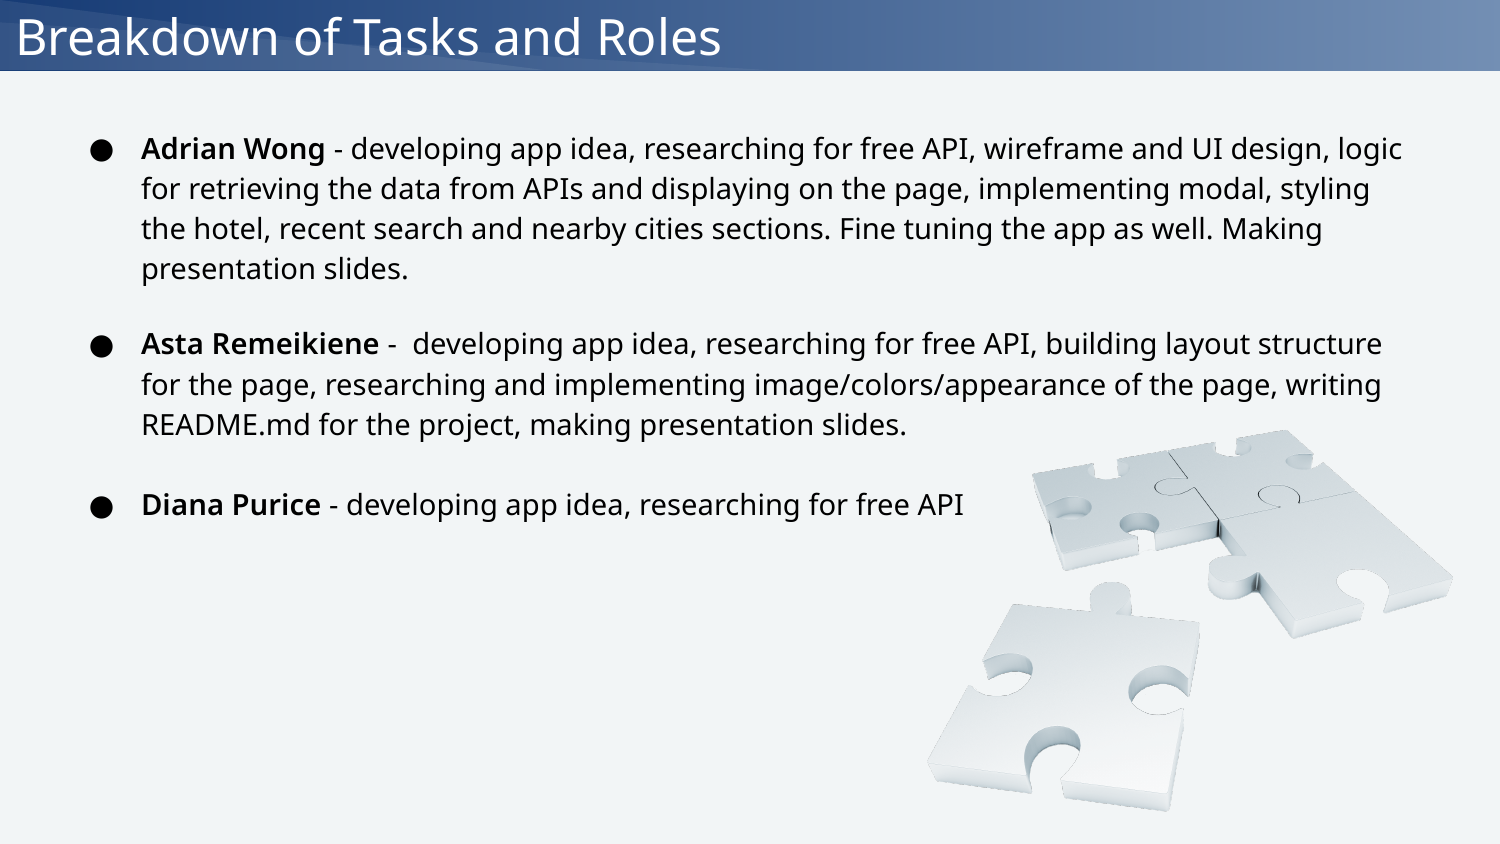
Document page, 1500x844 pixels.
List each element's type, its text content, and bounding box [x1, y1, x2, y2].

list Adrian Wong - developing app idea, researching for free API, wireframe and UI design, logic for retrieving the data from APIs and displaying on the page, implementing modal, styling the hotel, recent search and nearby cities sections. Fine tuning the app as well. Making presentation slides. Asta Remeikiene - developing app idea, researching for free API, building layout structure for the page, researching and implementing image/colors/appearance of the page, writing README.md for the project, making presentation slides. Diana Purice - developing app idea, researching for free API [51, 109, 1432, 572]
picture [878, 381, 1495, 844]
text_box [0, 0, 1500, 71]
